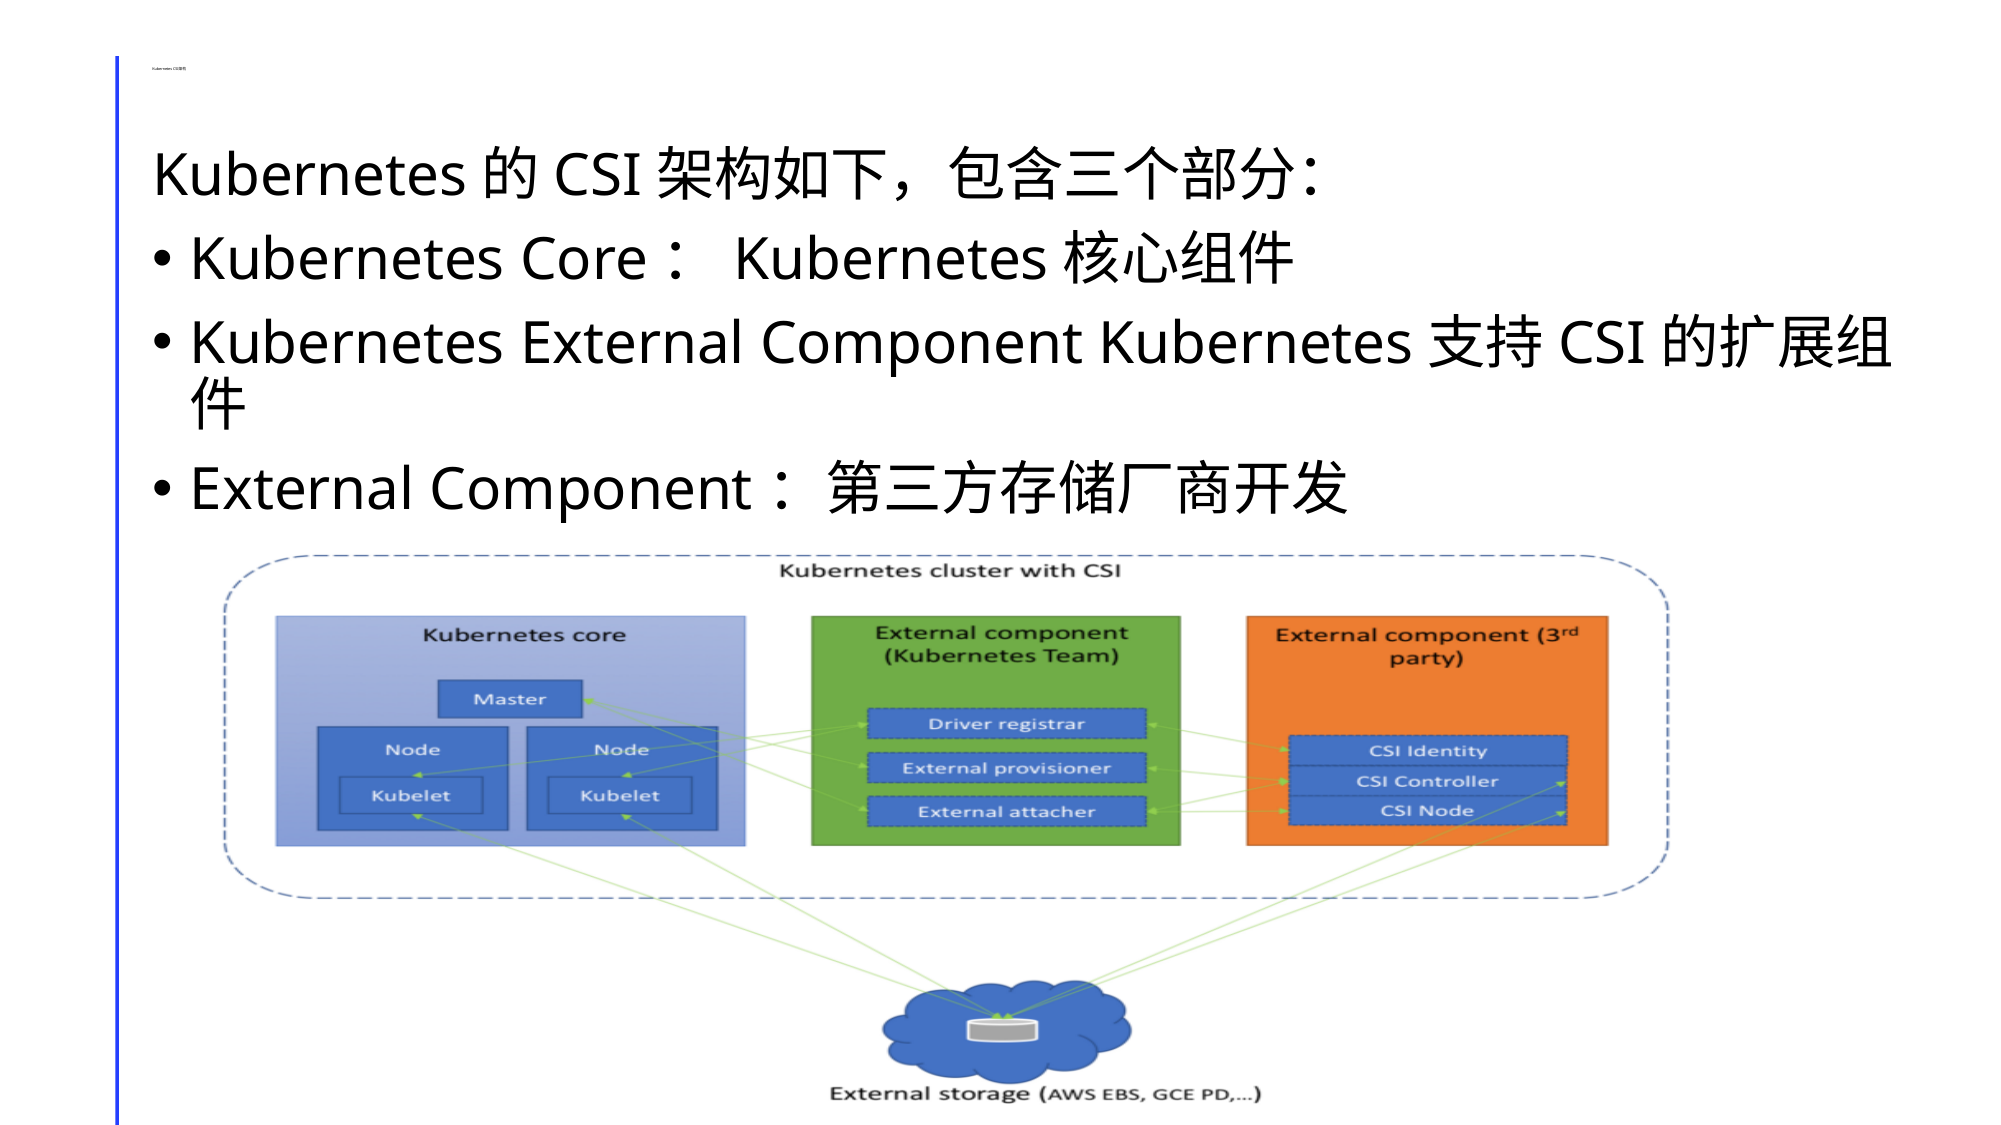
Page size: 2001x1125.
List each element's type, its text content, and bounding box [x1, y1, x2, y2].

picture [137, 525, 1782, 1107]
title Kubernetes CSI架构 [137, 59, 1863, 80]
list Kubernetes的CSI架构如下，包含三个部分： Kubernetes Core：Kubernetes核心组件 Kubernetes External Component Kubernetes支持CSI的扩展组件 External Component：第三方存储厂商开发 [137, 137, 1911, 1107]
